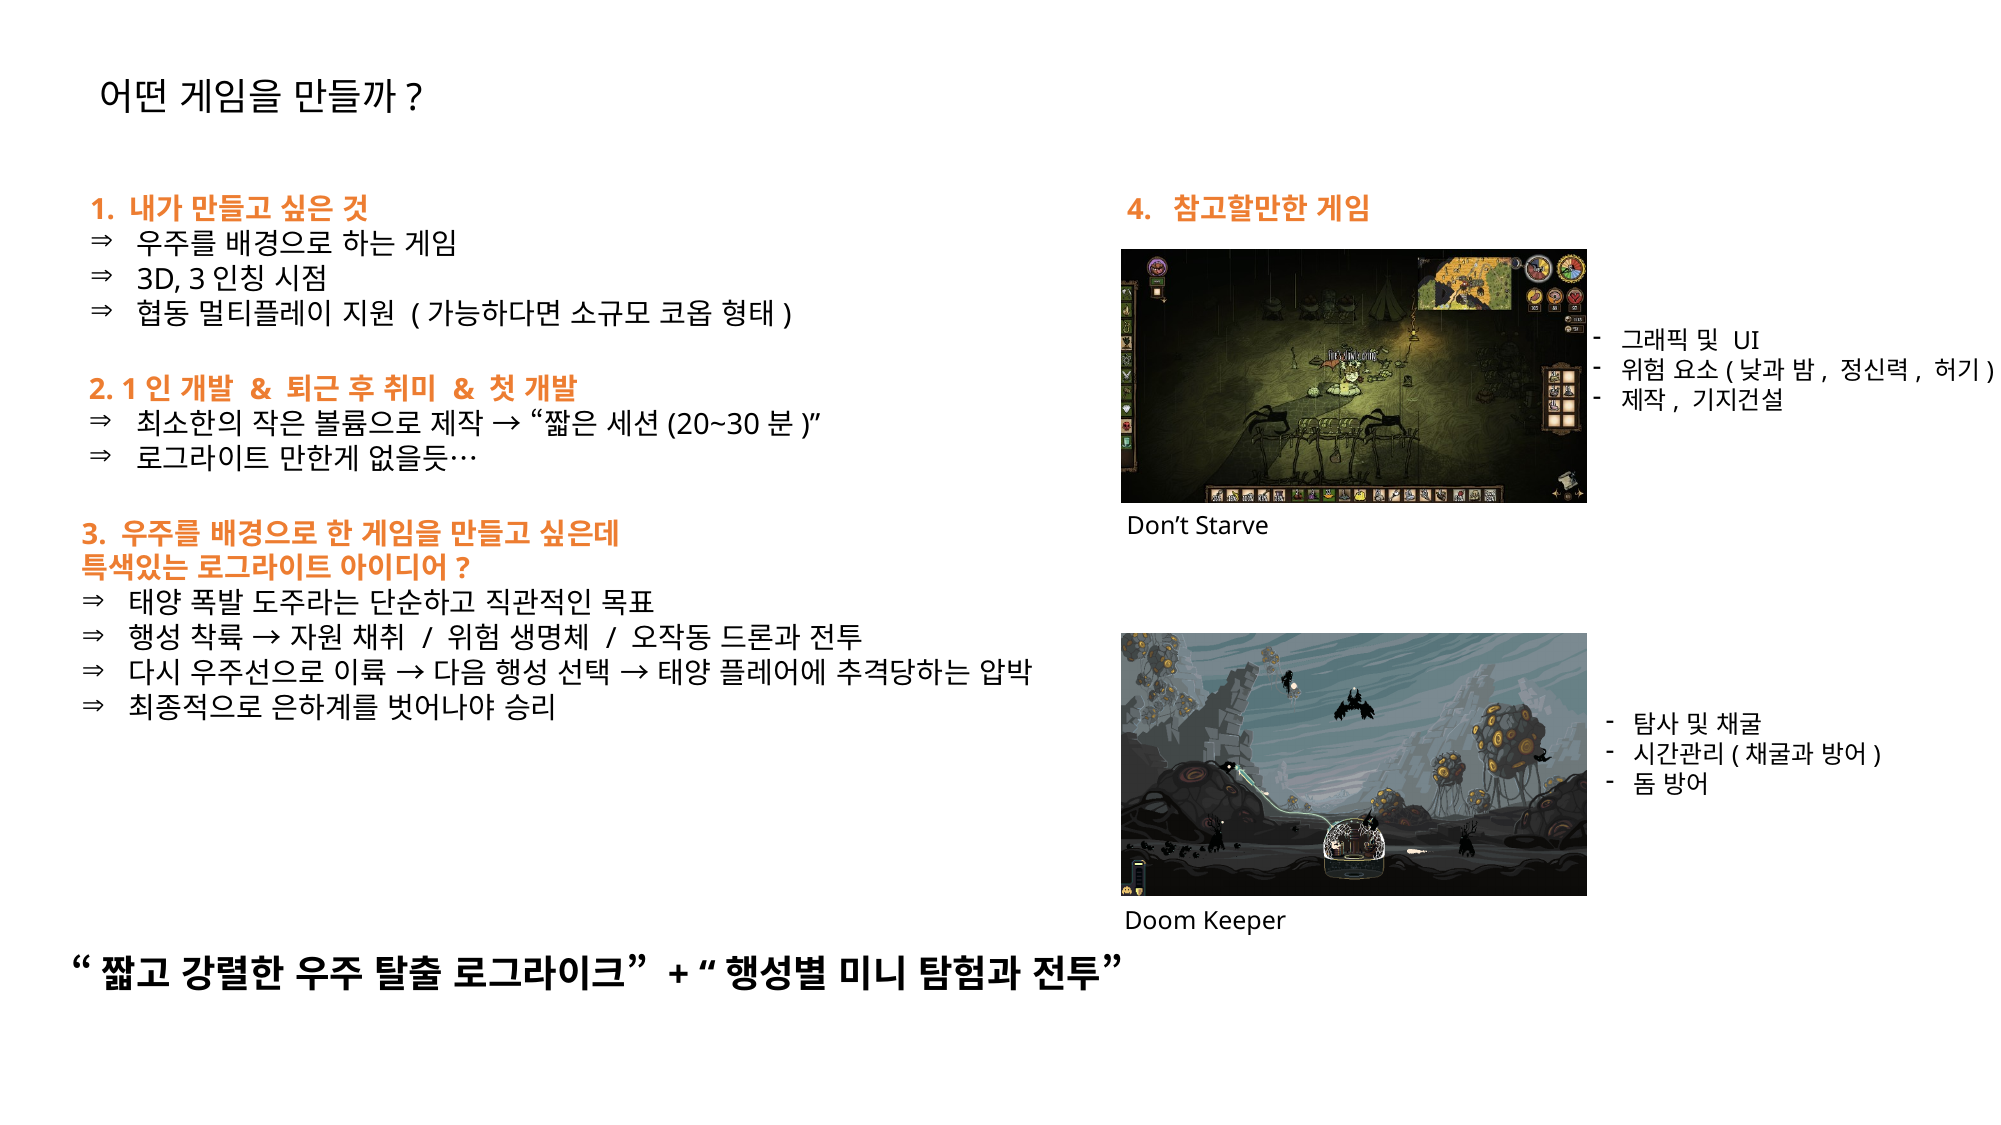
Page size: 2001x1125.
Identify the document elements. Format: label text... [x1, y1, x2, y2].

text_box 탐사 및 채굴 시간관리(채굴과 방어) 돔 방어 [1591, 701, 1896, 807]
text_box Don’t Starve [1111, 502, 1285, 548]
text_box 2. 1인 개발 & 퇴근 후 취미 & 첫 개발 최소한의 작은 볼륨으로 제작 → “짧은 세션(20~30분)” 로그라이트 만한게 없을듯… [74, 362, 836, 483]
picture [1121, 249, 1587, 503]
text_box 그래픽 및 UI 위험 요소(낮과 밤, 정신력, 허기) 제작, 기지건설 [1587, 317, 2000, 422]
text_box “짧고 강렬한 우주 탈출 로그라이크” + “행성별 미니 탐험과 전투” [56, 942, 1138, 1002]
text_box 어떤 게임을 만들까? [85, 65, 438, 126]
text_box 3. 우주를 배경으로 한 게임을 만들고 싶은데 특색있는 로그라이트 아이디어? 태양 폭발 도주라는 단순하고 직관적인 목표 행성 착륙 → 자원 채취 / 위험 생명체 / 오작동 드론과 전투 다시 우주선으로 이륙 → 다음 행성 선택 → 태양 플레어에 추격당하는 압박 최종적으로 은하계를 벗어나야 승리 [66, 507, 1049, 732]
text_box 1. 내가 만들고 싶은 것 우주를 배경으로 하는 게임 3D, 3인칭 시점 협동 멀티플레이 지원 (가능하다면 소규모 코옵 형태) [75, 182, 807, 338]
text_box Doom Keeper [1109, 896, 1302, 942]
text_box 4. 참고할만한 게임 [1112, 182, 1386, 233]
picture [1121, 633, 1587, 896]
